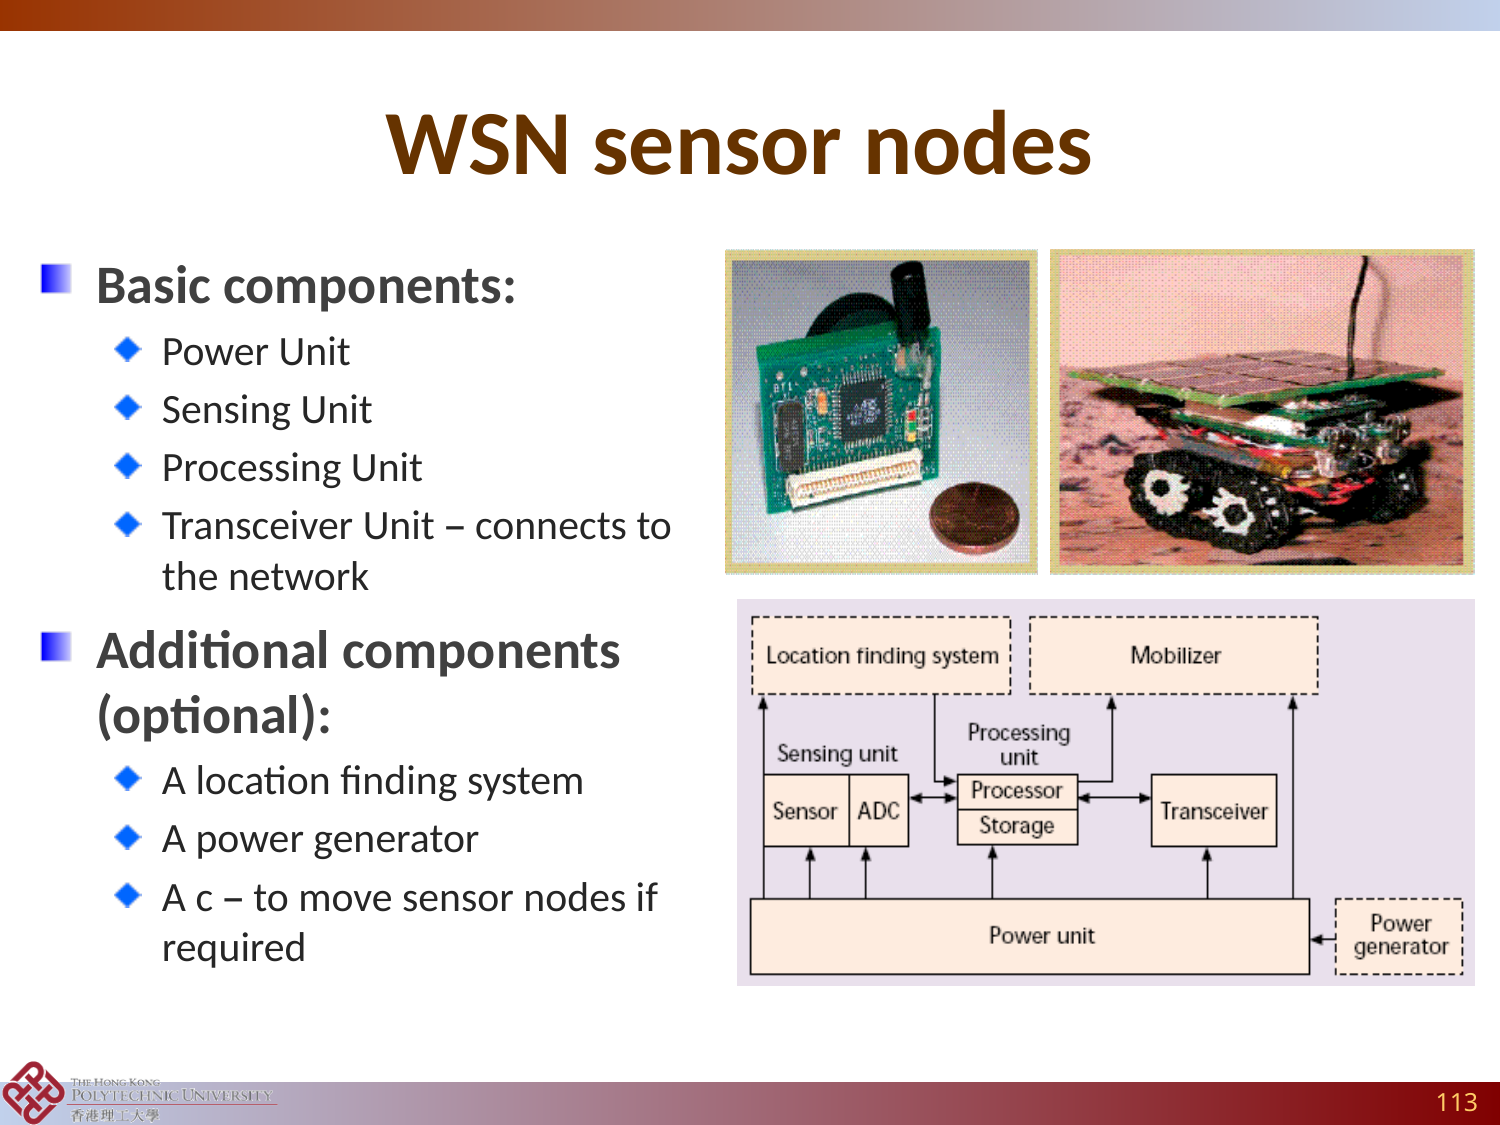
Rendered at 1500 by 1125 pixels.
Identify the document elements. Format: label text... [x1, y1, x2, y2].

picture [1049, 249, 1476, 576]
picture [114, 335, 142, 362]
picture [114, 451, 142, 479]
picture [114, 764, 142, 791]
picture [724, 249, 1038, 576]
list Basic components: Power Unit Sensing Unit Processing Unit Transceiver Unit – connects to the network Additional components (optional): A location finding system A power generator A c – to move sensor nodes if required [24, 237, 725, 1013]
picture [39, 630, 75, 665]
picture [114, 823, 142, 850]
picture [114, 881, 142, 908]
picture [737, 599, 1476, 986]
picture [39, 262, 75, 297]
title WSN sensor nodes [37, 75, 1443, 213]
picture [114, 393, 142, 420]
picture [114, 510, 142, 537]
picture [0, 1061, 278, 1125]
